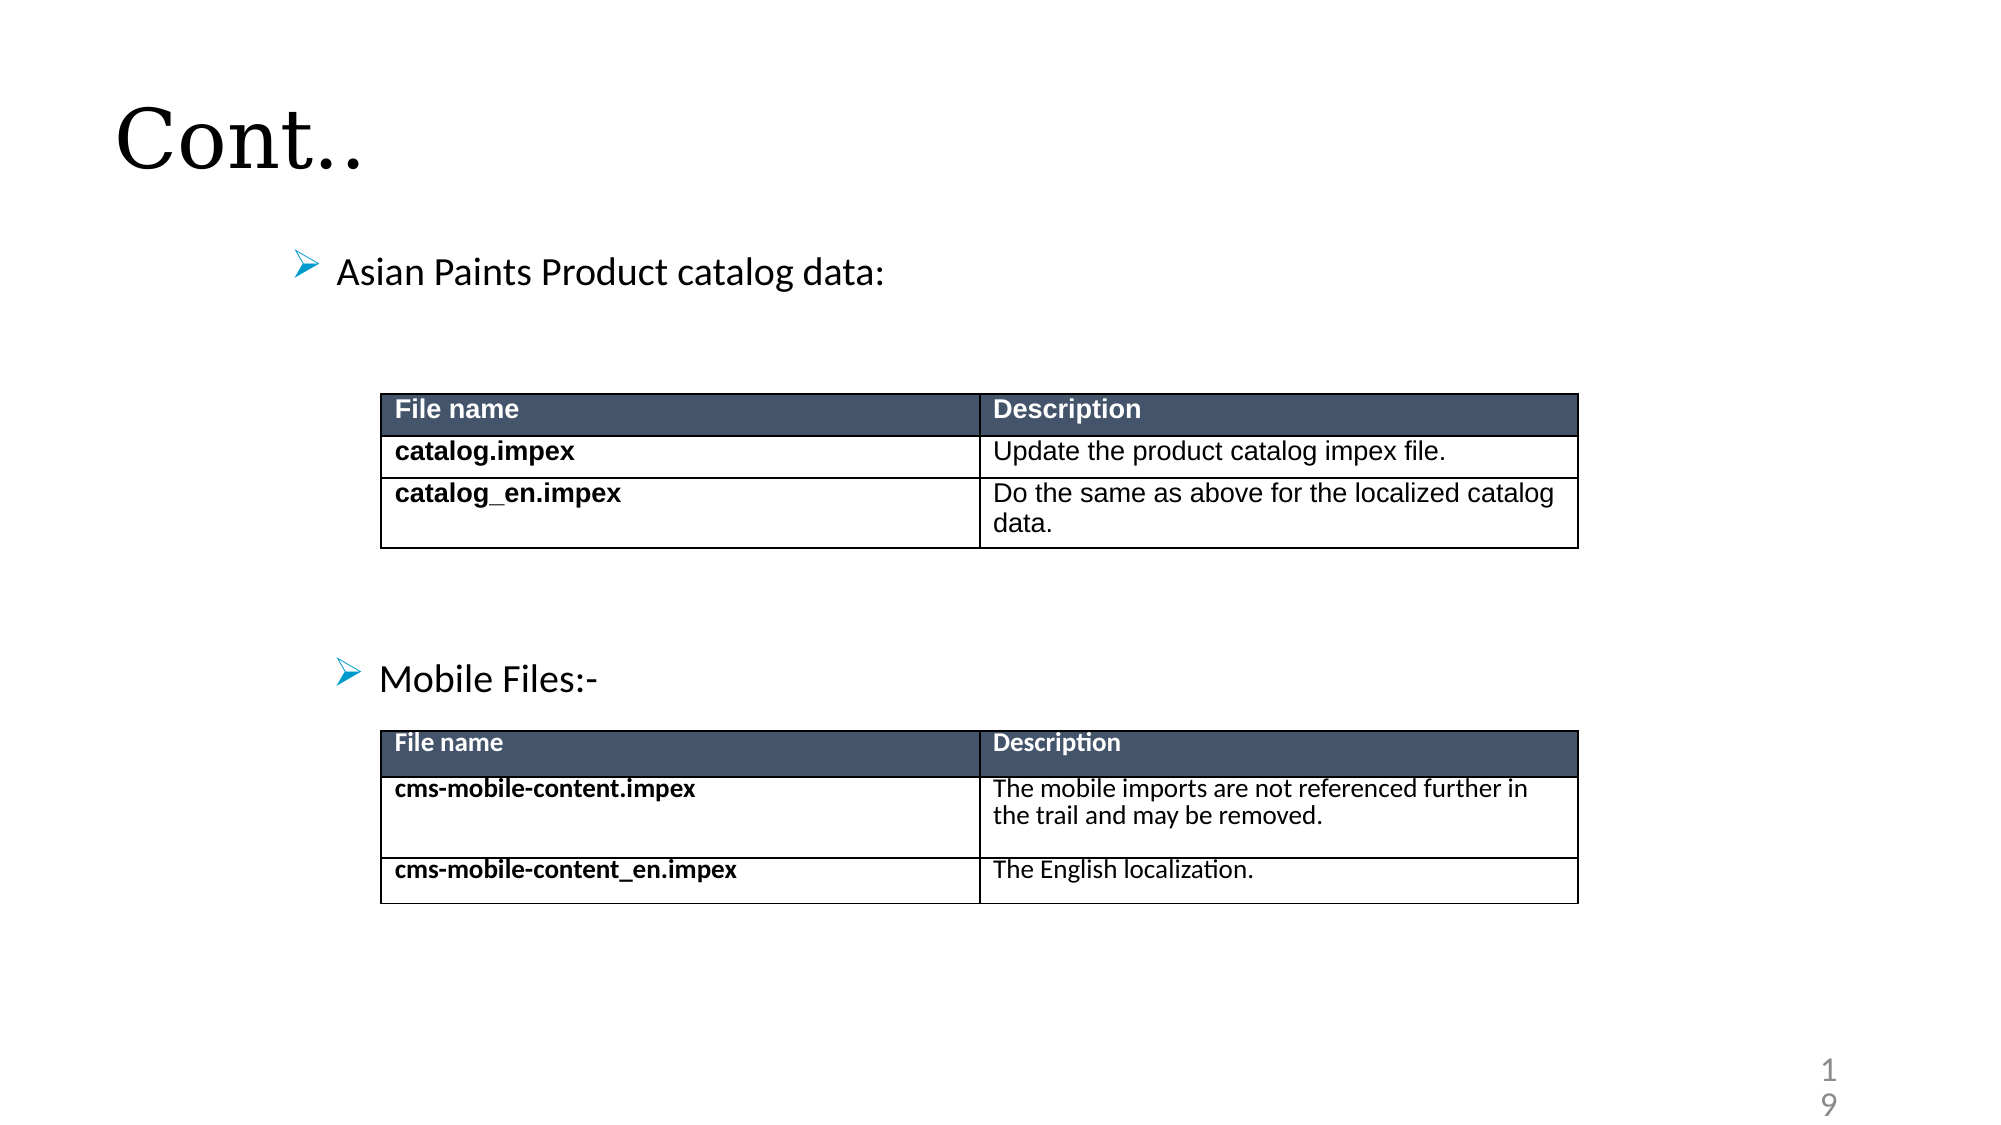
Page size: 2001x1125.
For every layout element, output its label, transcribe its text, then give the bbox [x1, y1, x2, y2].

table_cell catalog.impex [382, 437, 979, 477]
table_header Description [981, 395, 1577, 435]
table_header File name [382, 732, 979, 776]
table_cell catalog_en.impex [382, 479, 979, 547]
text_box Mobile Files:- [240, 646, 1816, 718]
table_cell cms-mobile-content.impex [382, 778, 979, 857]
slide_number 19 [1804, 1049, 1857, 1086]
table_cell The mobile imports are not referenced further in the trail and may be removed. [981, 778, 1577, 857]
table_cell Update the product catalog impex file. [981, 437, 1577, 477]
table_cell Do the same as above for the localized catalog data. [981, 479, 1577, 547]
table_header File name [382, 395, 979, 435]
table_header Description [981, 732, 1577, 776]
text_box Asian Paints Product catalog data: [198, 239, 1774, 310]
table_cell cms-mobile-content_en.impex [382, 859, 979, 903]
table_cell The English localization. [981, 859, 1577, 903]
title Cont.. [99, 0, 1900, 195]
